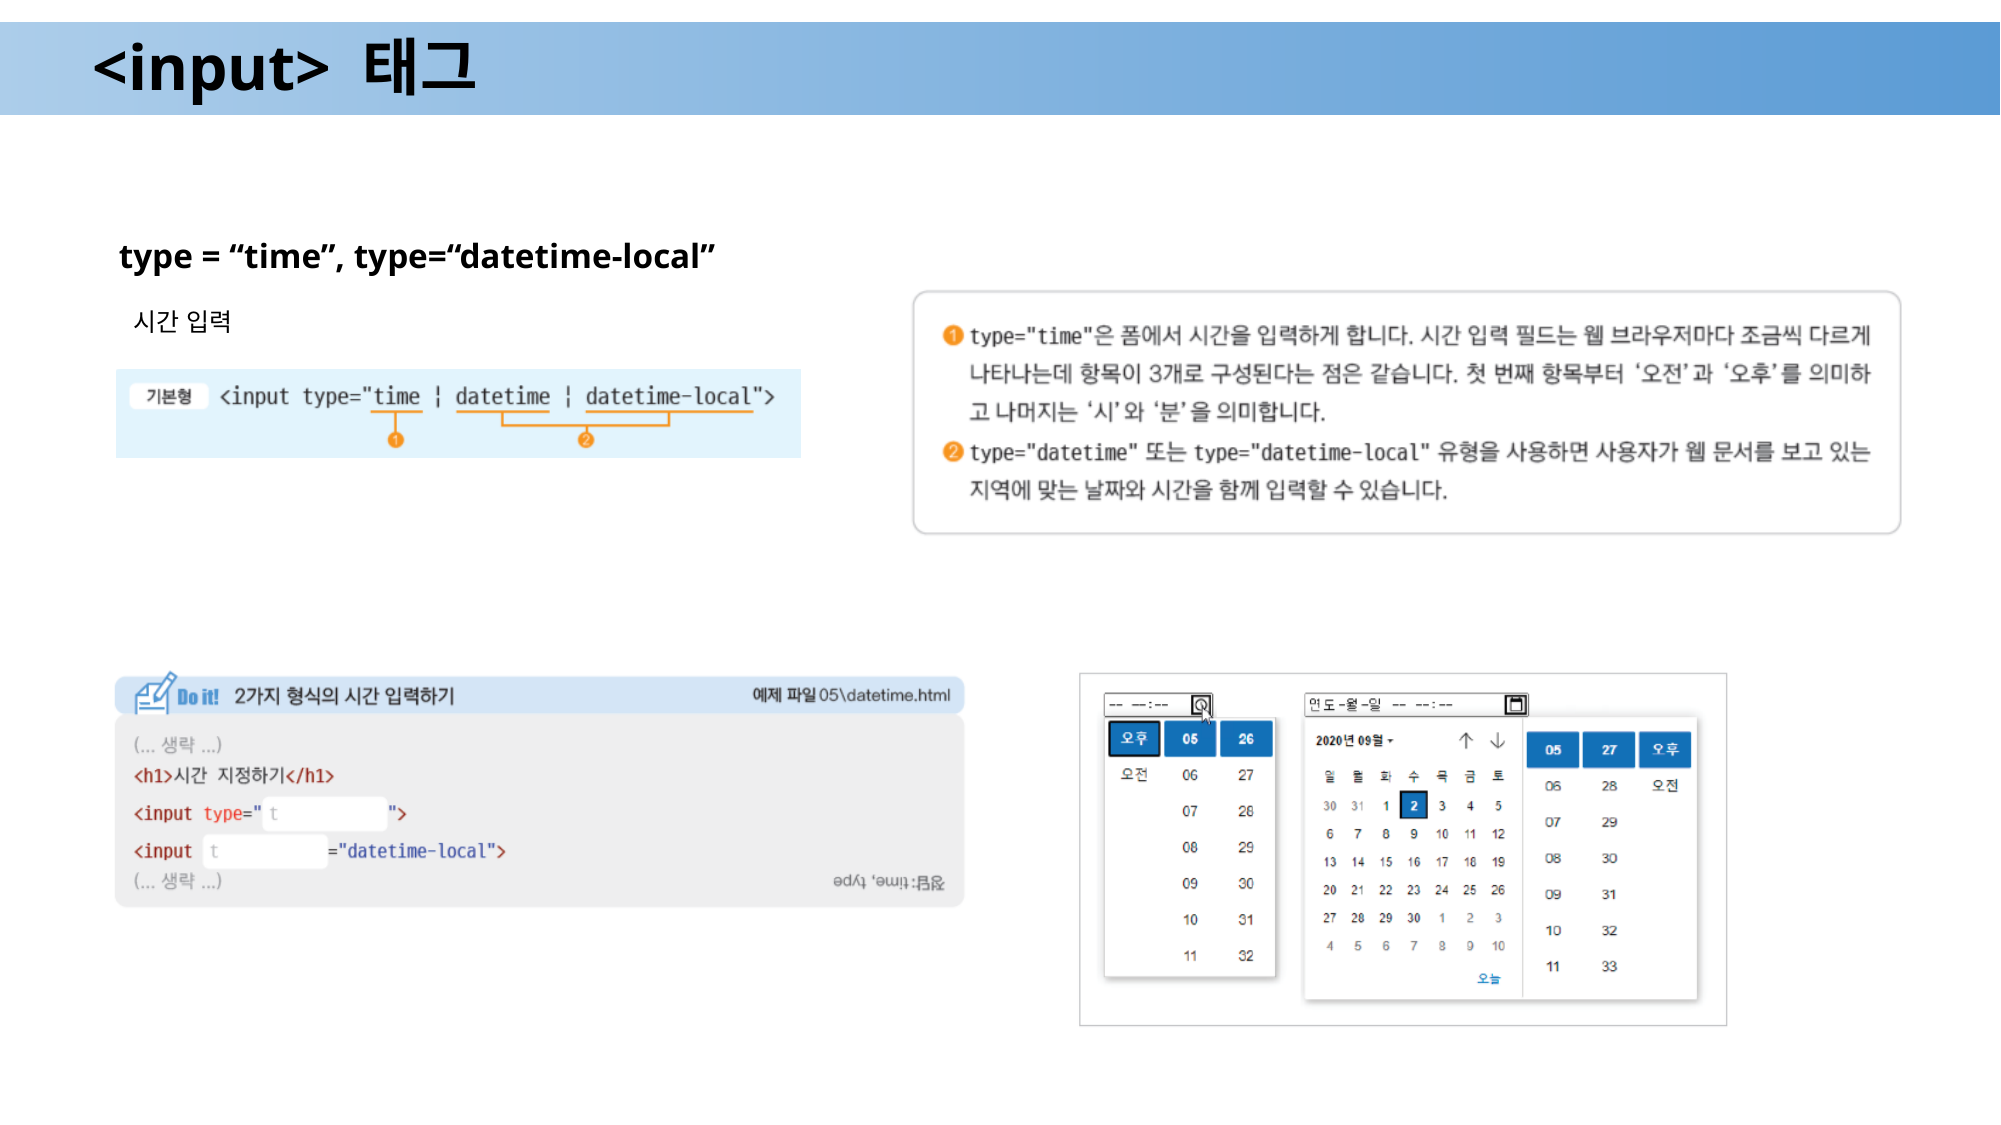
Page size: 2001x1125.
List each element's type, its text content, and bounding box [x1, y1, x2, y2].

picture [116, 369, 801, 458]
picture [1069, 666, 1746, 1032]
text_box type = “time”, type=“datetime-local” [104, 228, 924, 283]
text_box 시간 입력 [118, 283, 376, 344]
picture [902, 283, 1913, 544]
picture [104, 667, 975, 922]
title <input> 태그 [77, 22, 1569, 118]
